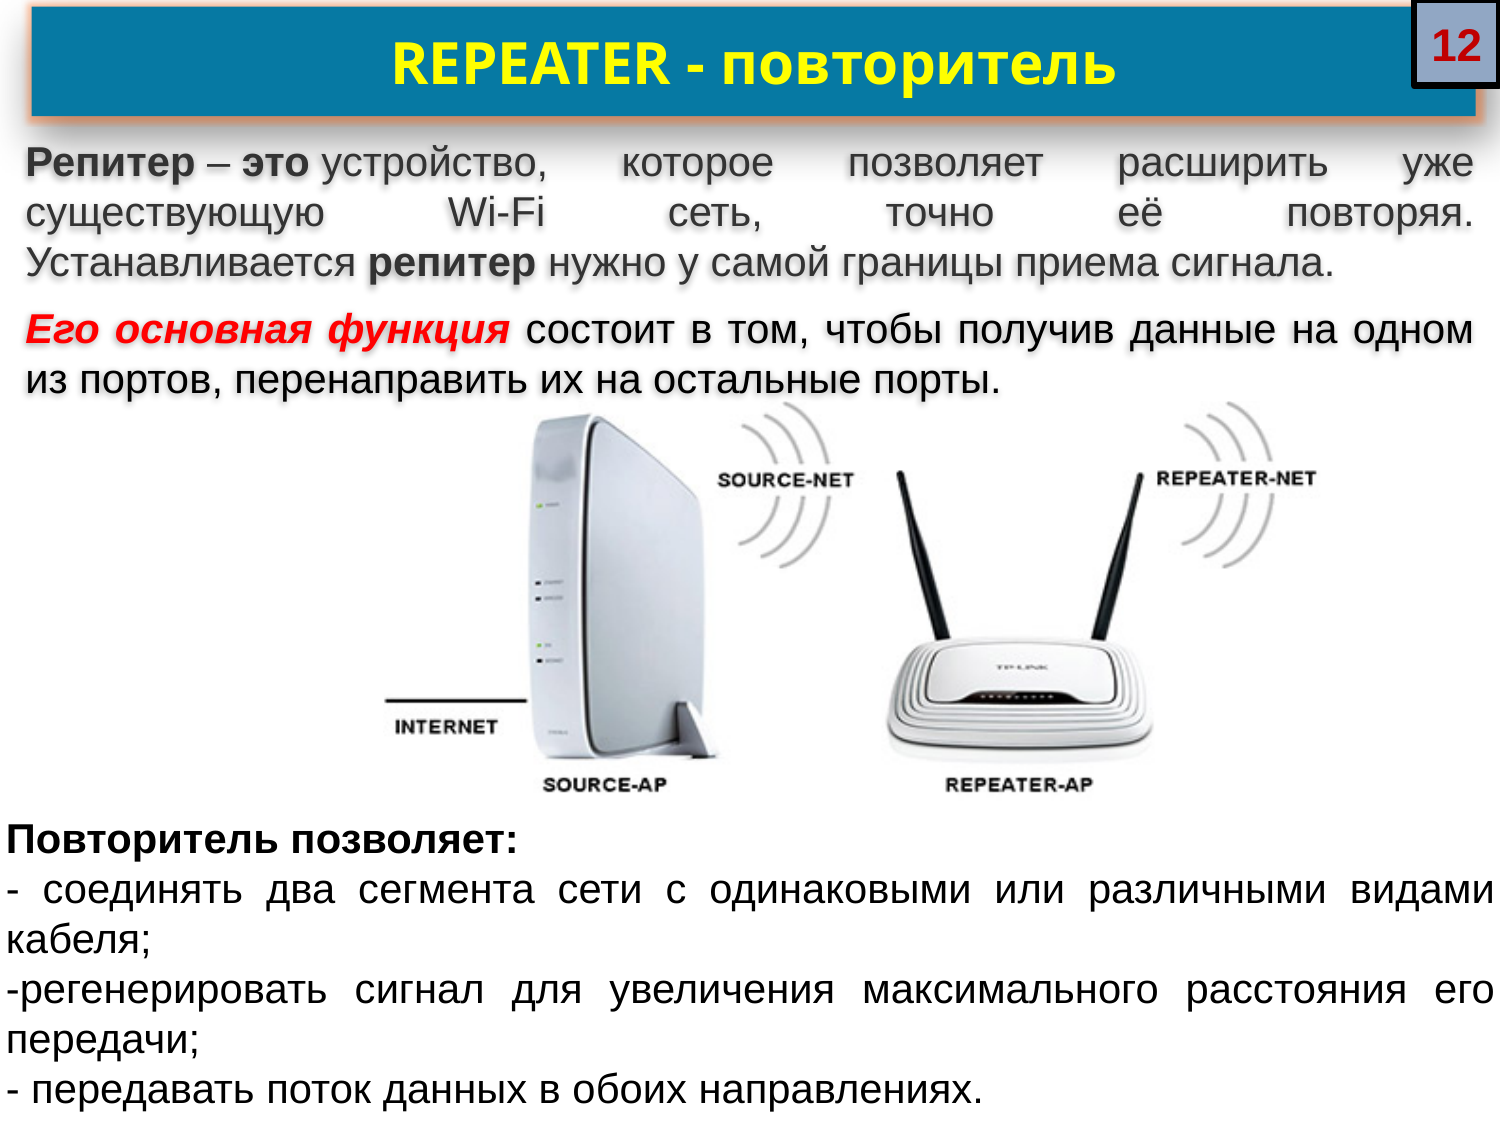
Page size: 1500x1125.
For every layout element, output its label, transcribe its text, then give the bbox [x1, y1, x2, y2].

text_box Репитер – это устройство, которое позволяет расширить уже существующую Wi-Fi сеть, точно её повторяя. Устанавливается репитер нужно у самой границы приема сигнала. Его основная функция состоит в том, чтобы получив данные на одном из портов, перенаправить их на остальные порты. [19, 138, 1481, 399]
text_box Повторитель позволяет: - соединять два сегмента сети с одинаковыми или различными видами кабеля; -регенерировать сигнал для увеличения максимального расстояния его передачи; - передавать поток данных в обоих направлениях. [0, 785, 1500, 1125]
picture [383, 400, 1328, 802]
text_box REPEATER - повторитель [31, 6, 1476, 117]
text_box 12 [1414, 0, 1500, 86]
